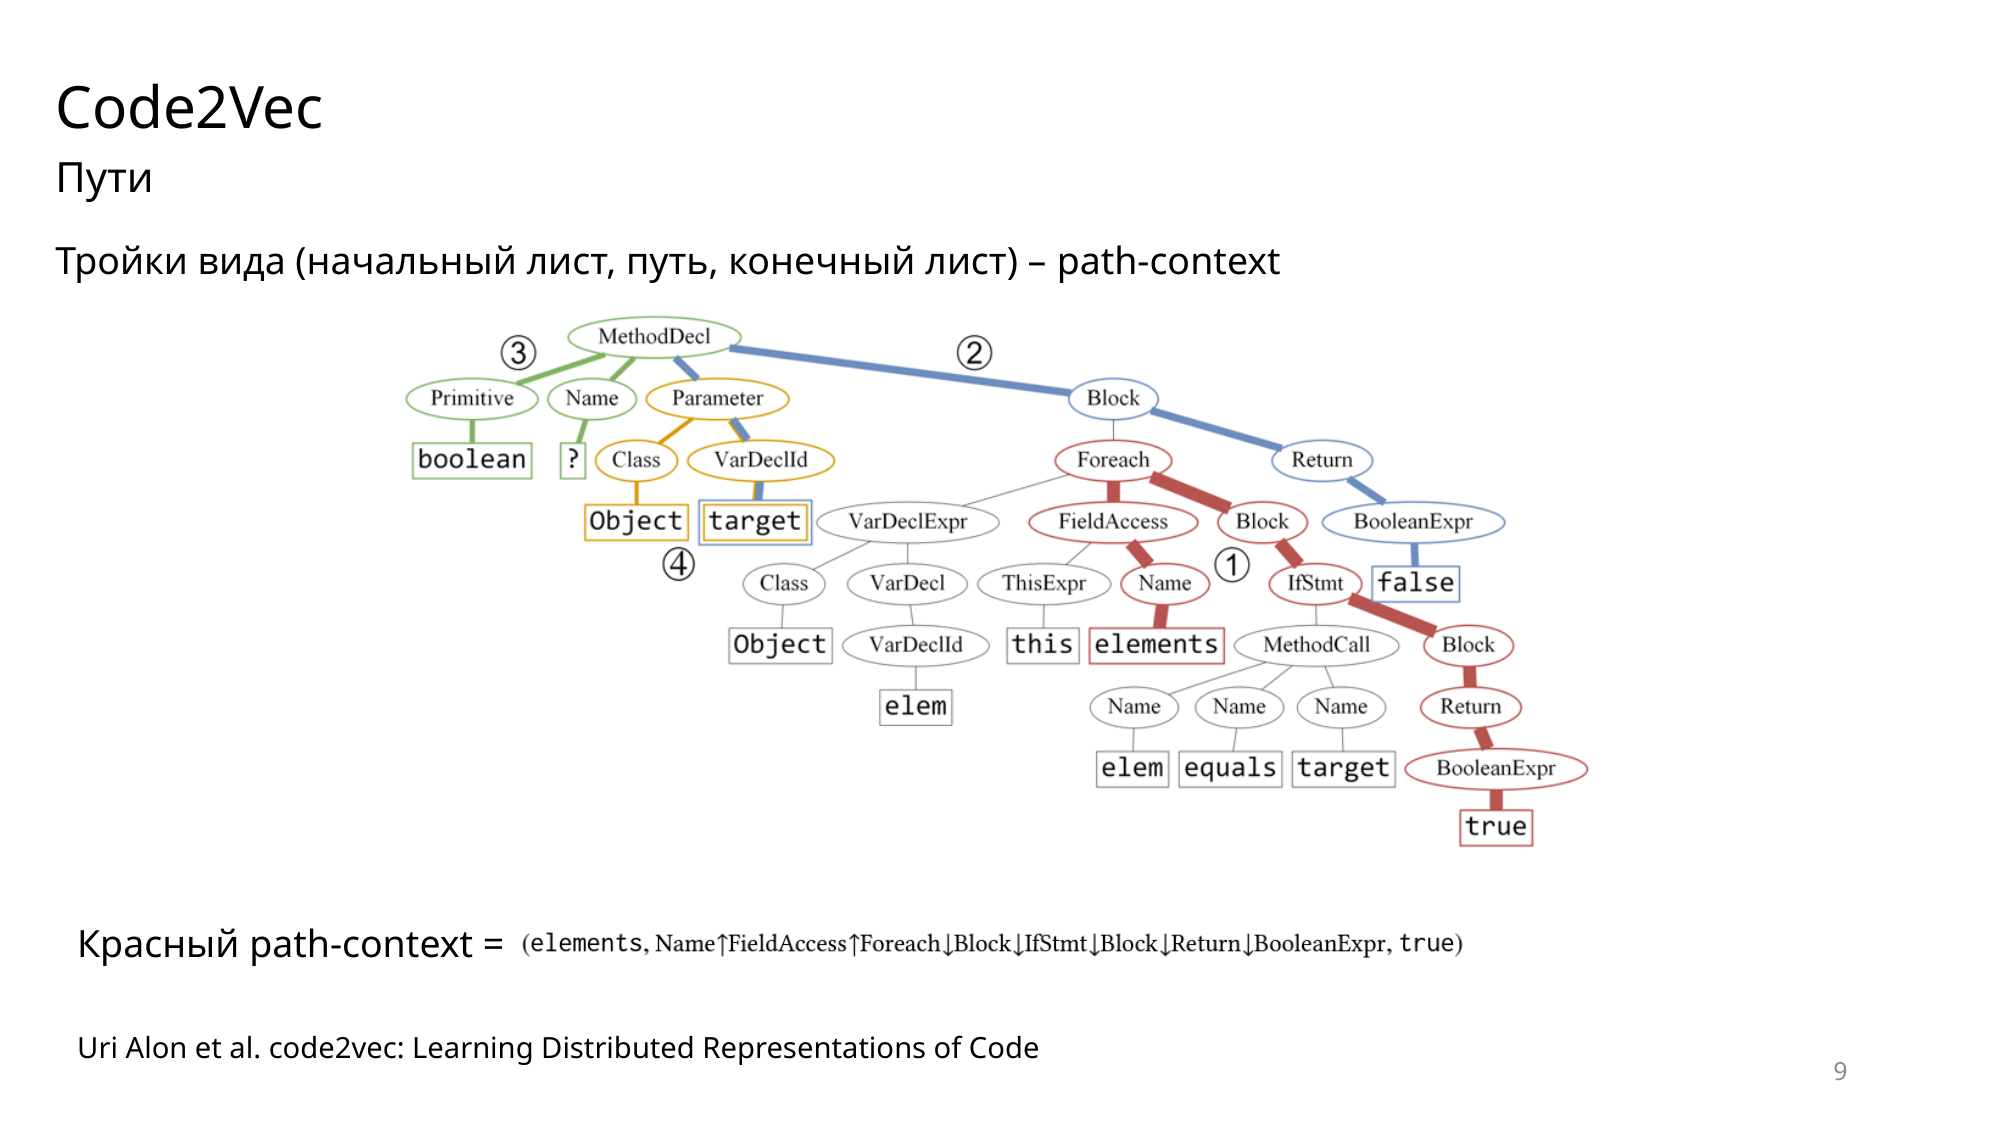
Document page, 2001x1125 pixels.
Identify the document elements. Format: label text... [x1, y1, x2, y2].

text_box Code2Vec [40, 62, 1000, 143]
text_box Пути [40, 143, 1000, 209]
slide_number 9 [1412, 1042, 1863, 1103]
picture [366, 290, 1634, 860]
text_box Тройки вида (начальный лист, путь, конечный лист) – path-context [40, 229, 1413, 290]
text_box Uri Alon et al. code2vec: Learning Distributed Representations of Code [62, 1021, 1621, 1072]
text_box Красный path-context = [62, 912, 652, 973]
picture [511, 918, 1489, 968]
